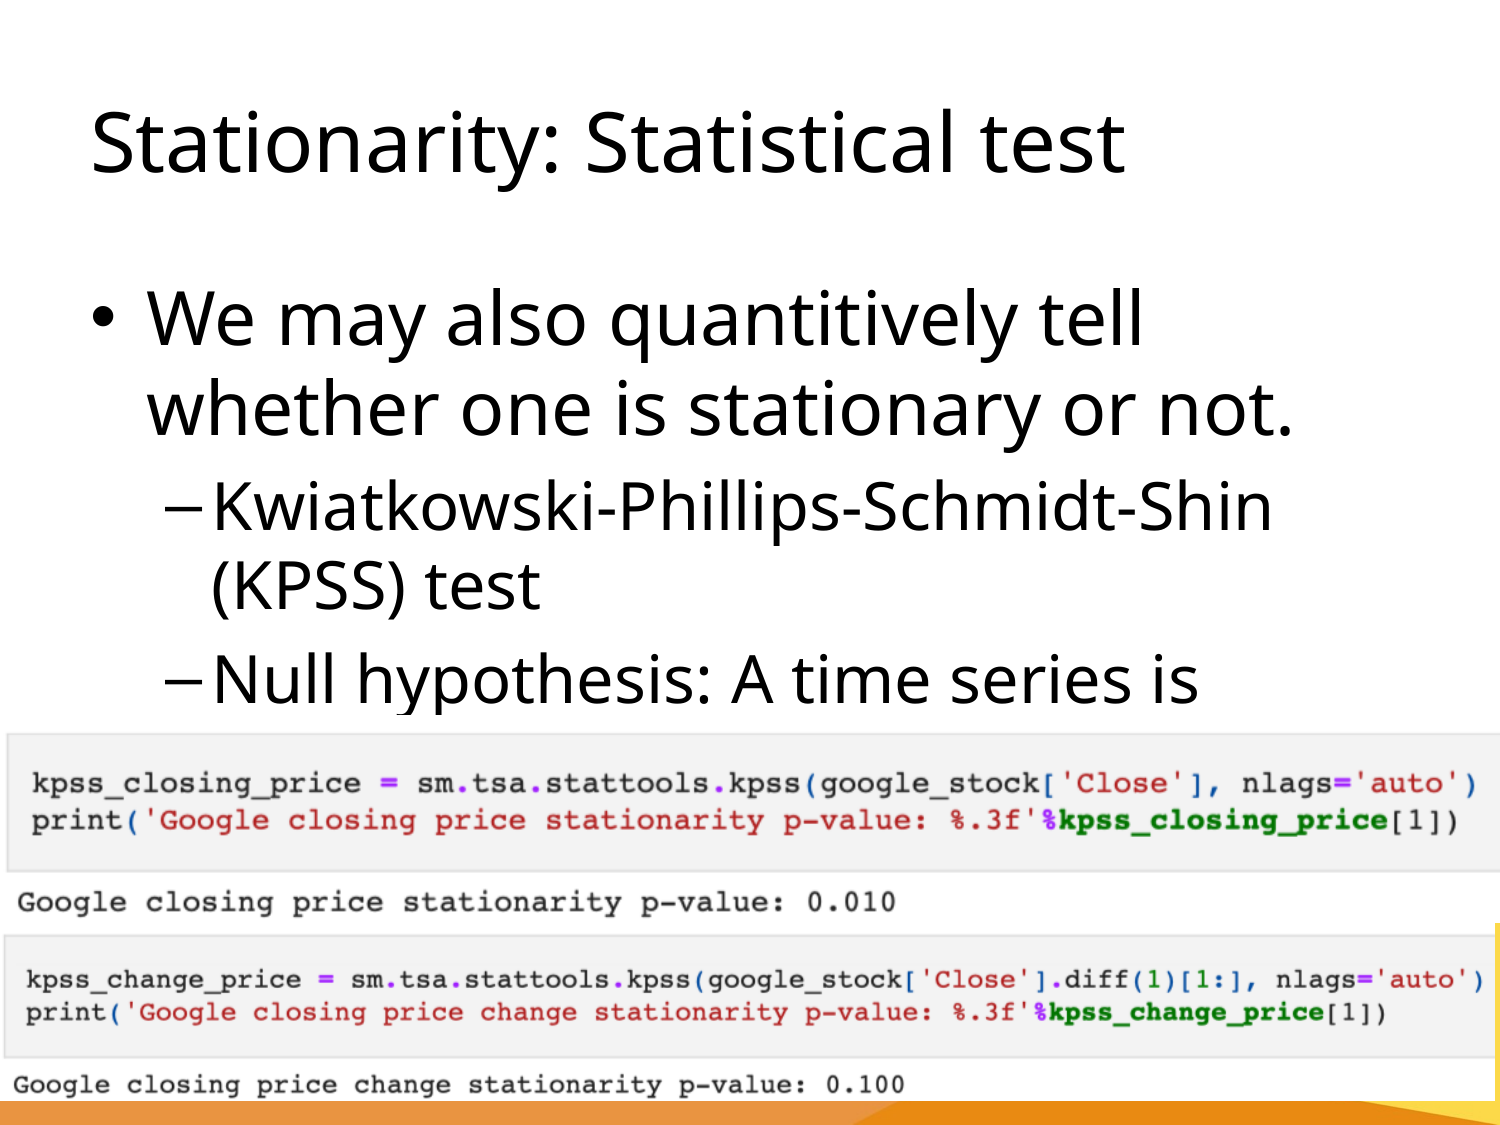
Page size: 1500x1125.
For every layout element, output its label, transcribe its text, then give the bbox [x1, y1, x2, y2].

picture [0, 0, 1500, 1125]
list We may also quantitively tell whether one is stationary or not. Kwiatkowski-Phillips-Schmidt-Shin (KPSS) test Null hypothesis: A time series is stationary [75, 262, 1425, 714]
title Stationarity: Statistical test [75, 45, 1425, 233]
